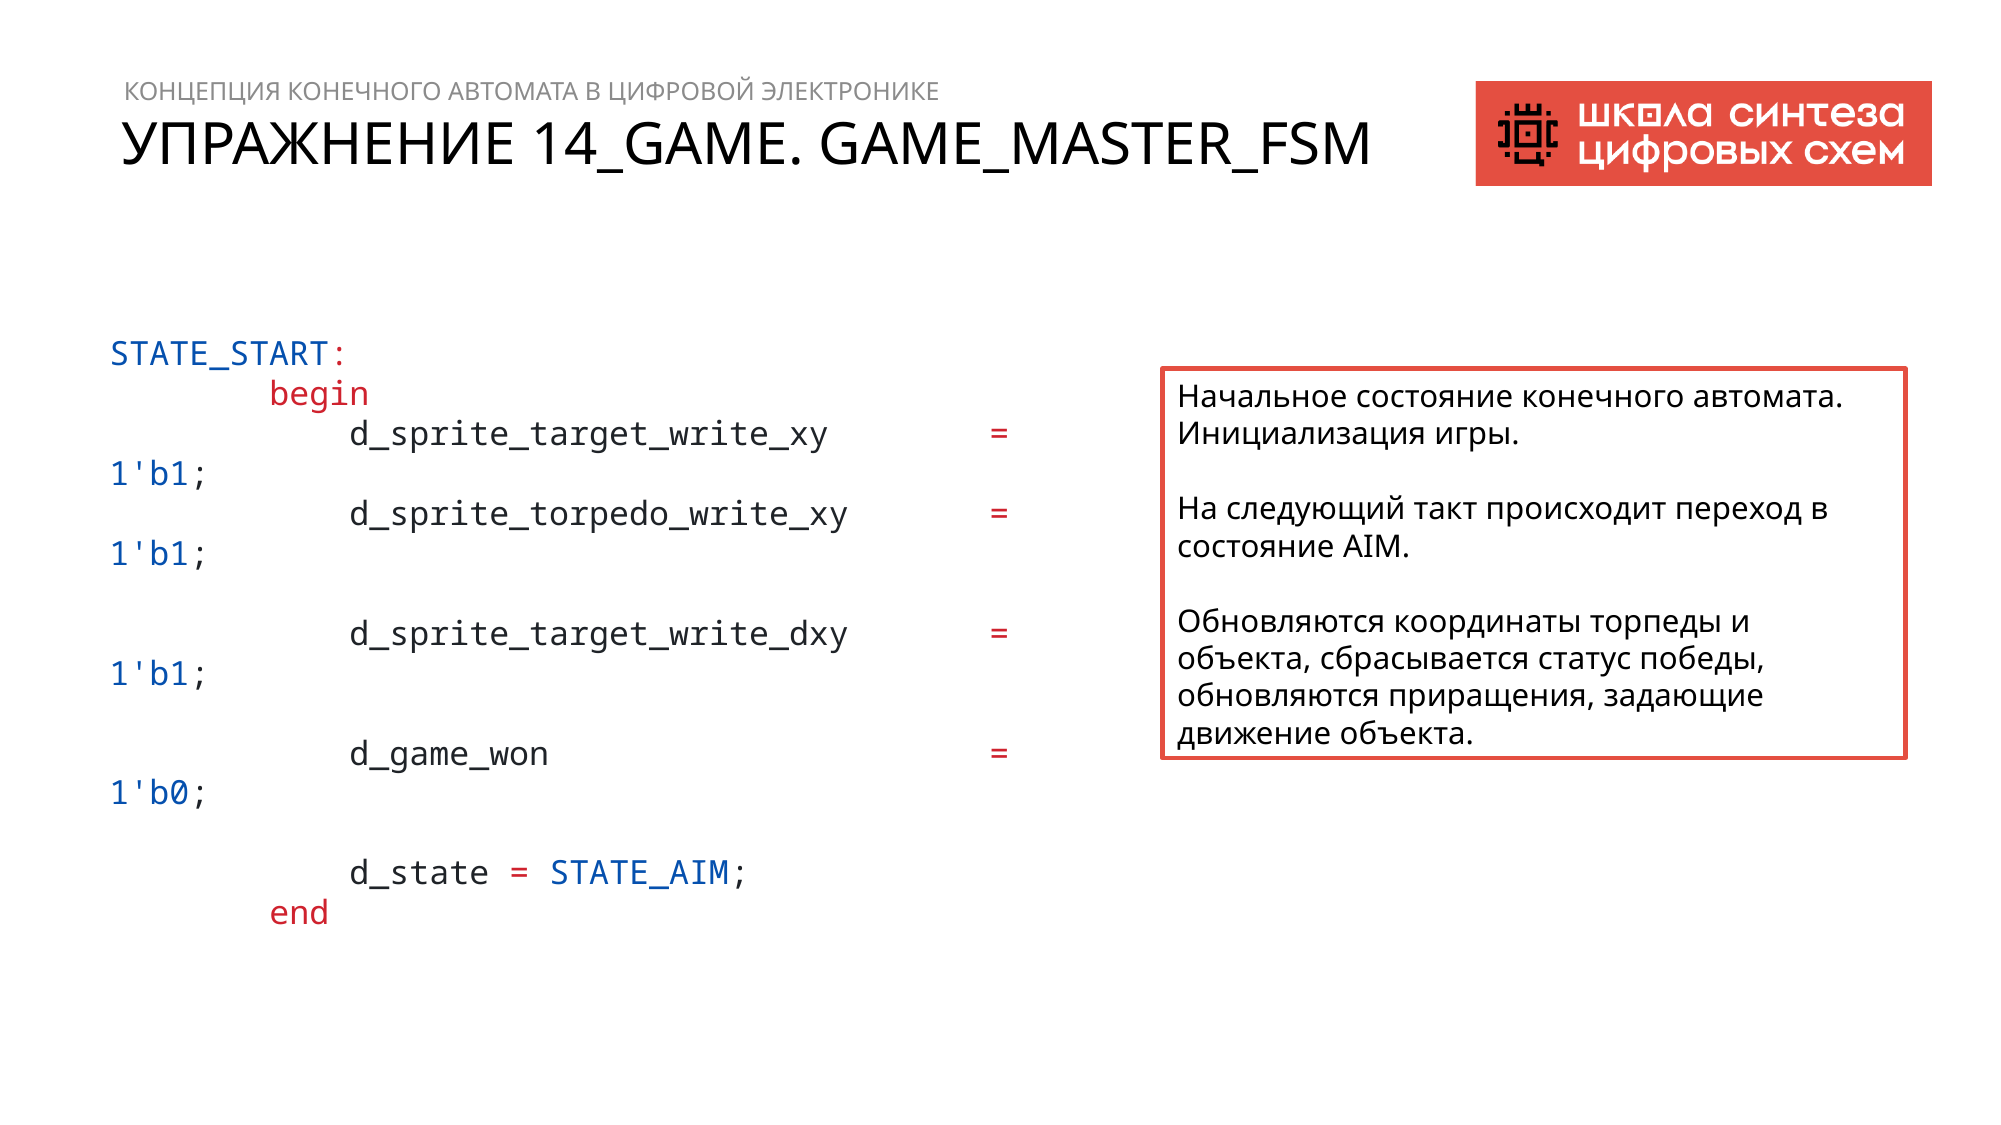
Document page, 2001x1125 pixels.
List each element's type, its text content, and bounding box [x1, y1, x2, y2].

text_box STATE_START: begin d_sprite_target_write_xy = 1'b1; d_sprite_torpedo_write_xy = 1'b1; d_sprite_target_write_dxy = 1'b1; d_game_won = 1'b0; d_state = STATE_AIM; end [94, 325, 1095, 939]
title УПРАЖНЕНИЕ 14_GAME. GAME_MASTER_FSM [121, 113, 1475, 178]
text_box КОНЦЕПЦИЯ КОНЕЧНОГО АВТОМАТА В ЦИФРОВОЙ ЭЛЕКТРОНИКЕ [108, 67, 1758, 111]
picture [1475, 81, 1932, 186]
text_box Начальное состояние конечного автомата. Инициализация игры. На следующий такт происходит переход в состояние AIM. Обновляются координаты торпеды и объекта, сбрасывается статус победы, обновляются приращения, задающие движение объекта. [1162, 368, 1906, 758]
